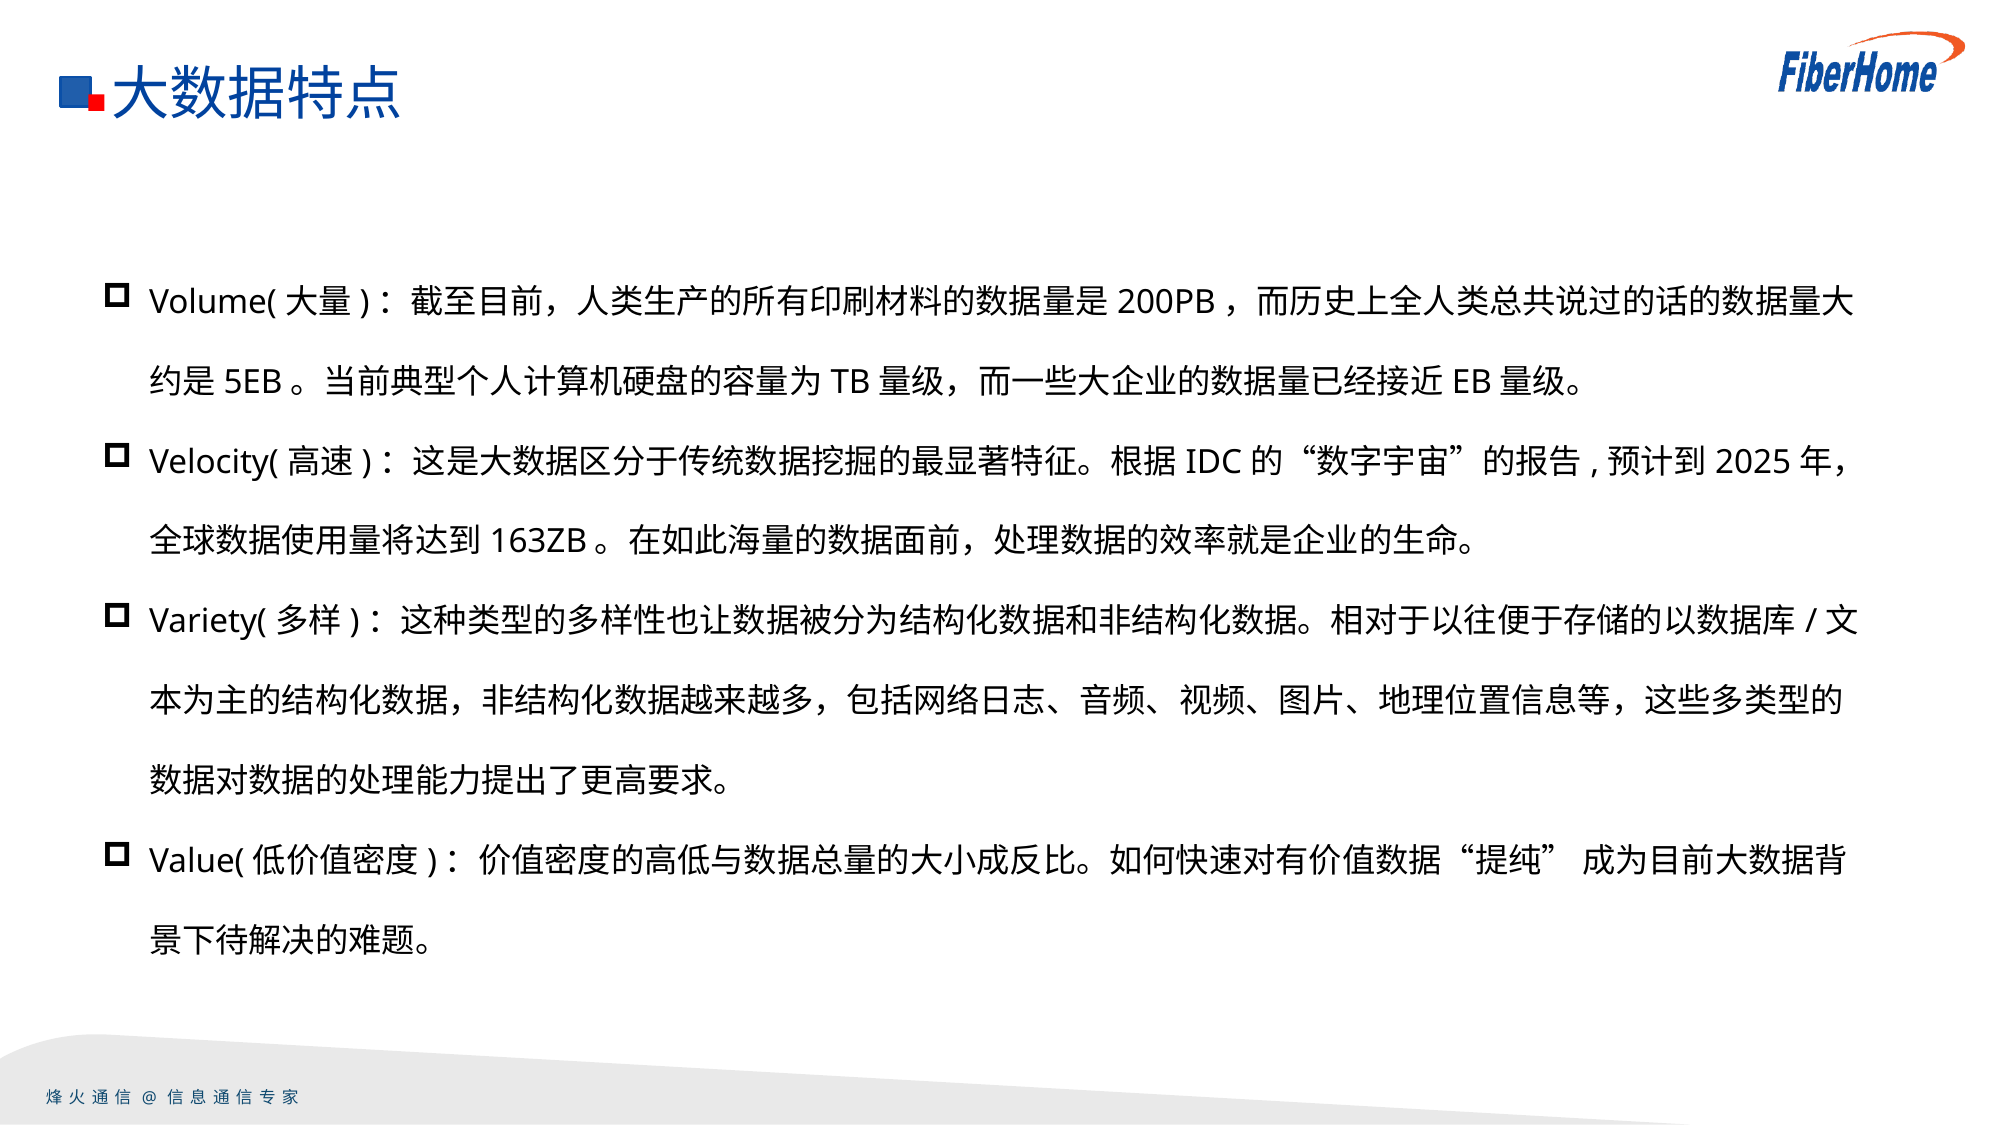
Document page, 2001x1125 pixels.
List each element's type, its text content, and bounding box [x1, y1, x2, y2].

list 大数据特点 [96, 48, 1459, 124]
text_box Volume(大量)：截至目前，人类生产的所有印刷材料的数据量是200PB，而历史上全人类总共说过的话的数据量大约是5EB。当前典型个人计算机硬盘的容量为TB量级，而一些大企业的数据量已经接近EB量级。 Velocity(高速)：这是大数据区分于传统数据挖掘的最显著特征。根据IDC的“数字宇宙”的报告,预计到2025年，全球数据使用量将达到163ZB。在如此海量的数据面前，处理数据的效率就是企业的生命。 Variety(多样)：这种类型的多样性也让数据被分为结构化数据和非结构化数据。相对于以往便于存储的以数据库/文本为主的结构化数据，非结构化数据越来越多，包括网络日志、音频、视频、图片、地理位置信息等，这些多类型的数据对数据的处理能力提出了更高要求。 Value(低价值密度)：价值密度的高低与数据总量的大小成反比。如何快速对有价值数据“提纯” 成为目前大数据背景下待解决的难题。 [87, 232, 1883, 967]
picture [1767, 29, 1975, 95]
